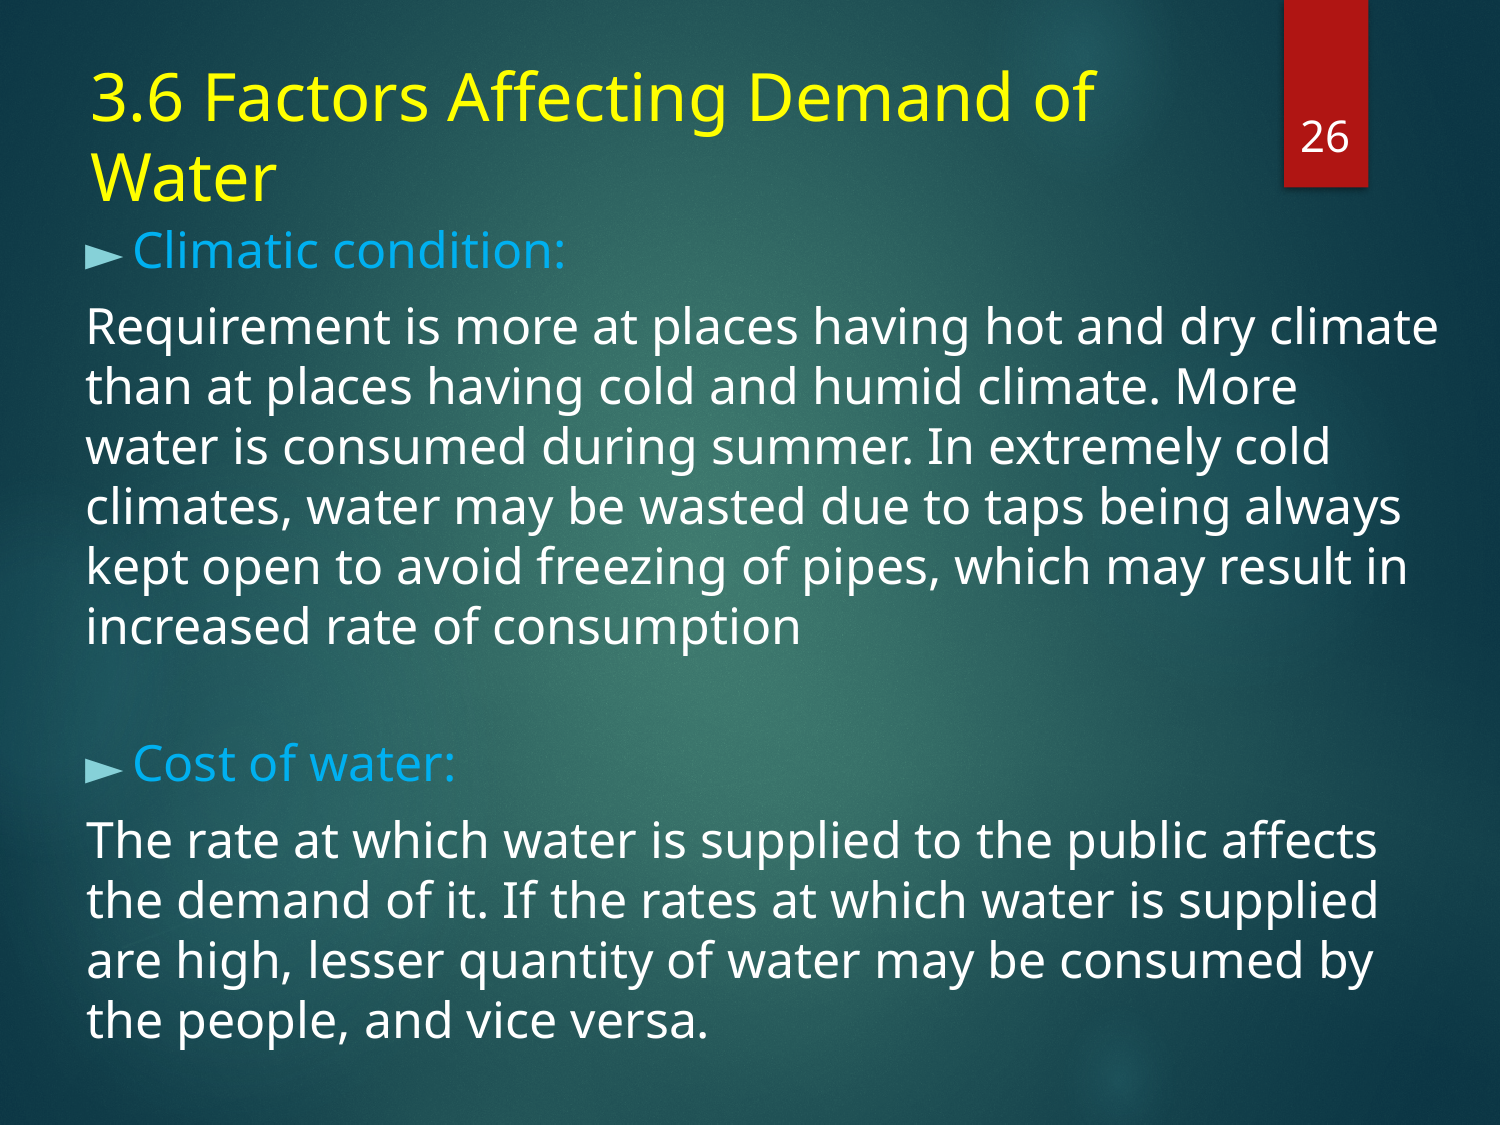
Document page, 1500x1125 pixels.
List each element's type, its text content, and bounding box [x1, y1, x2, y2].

picture [0, 0, 1500, 1125]
list Climatic condition: Requirement is more at places having hot and dry climate than at places having cold and humid climate. More water is consumed during summer. In extremely cold climates, water may be wasted due to taps being always kept open to avoid freezing of pipes, which may result in increased rate of consumption Cost of water: The rate at which water is supplied to the public affects the demand of it. If the rates at which water is supplied are high, lesser quantity of water may be consumed by the people, and vice versa. [74, 212, 1458, 1113]
title 3.6 Factors Affecting Demand of Water [79, 49, 1273, 163]
slide_number 25 [1273, 48, 1377, 175]
